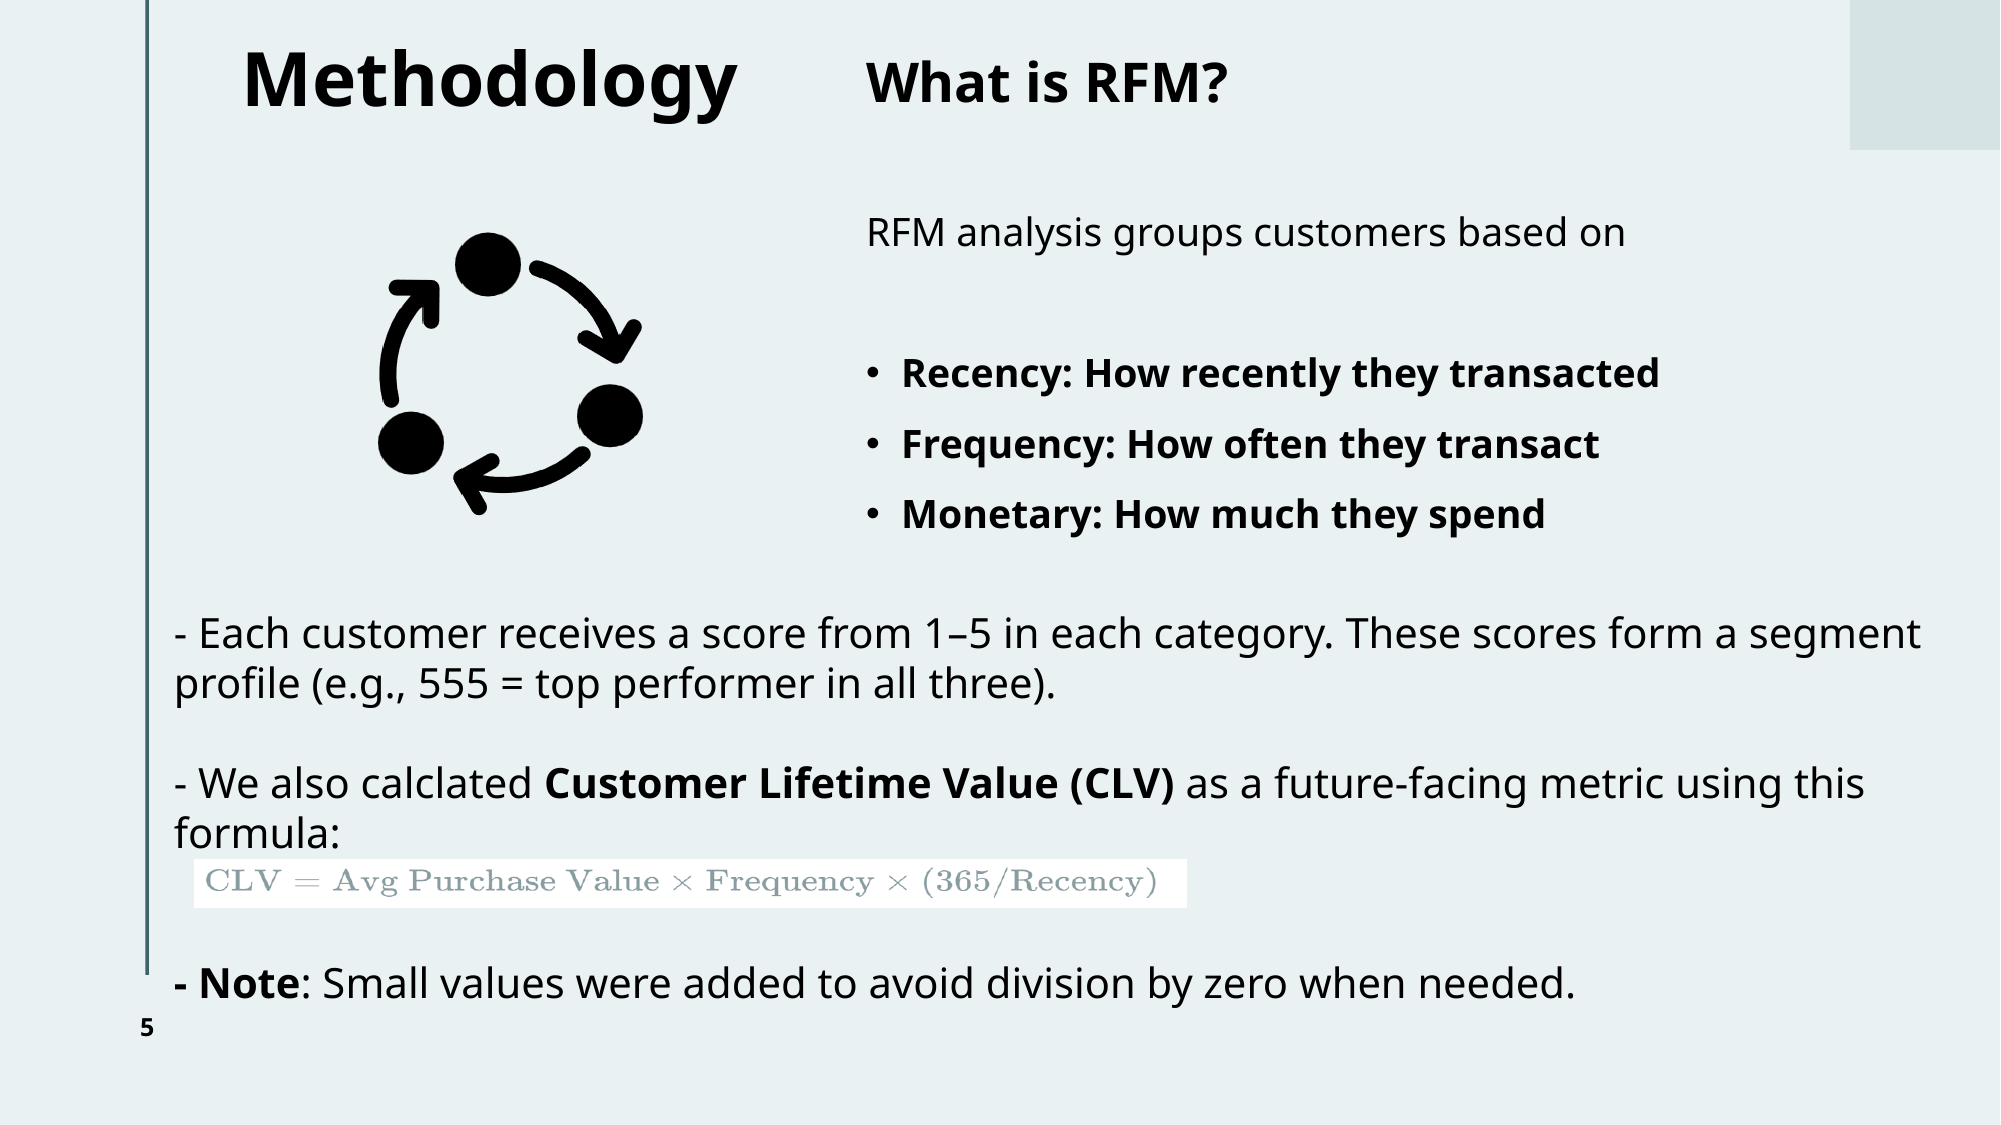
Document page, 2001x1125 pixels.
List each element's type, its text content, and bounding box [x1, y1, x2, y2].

text_box - Each customer receives a score from 1–5 in each category. These scores form a segment profile (e.g., 555 = top performer in all three). - We also calclated Customer Lifetime Value (CLV) as a future-facing metric using this formula: - Note: Small values were added to avoid division by zero when needed. [158, 598, 1973, 1014]
title Methodology [241, 11, 819, 153]
picture [194, 859, 1187, 908]
picture [305, 182, 699, 563]
text_box What is RFM? RFM analysis groups customers based on Recency: How recently they transacted Frequency: How often they transact Monetary: How much they spend [866, 46, 1759, 539]
slide_number 5 [67, 975, 227, 1082]
